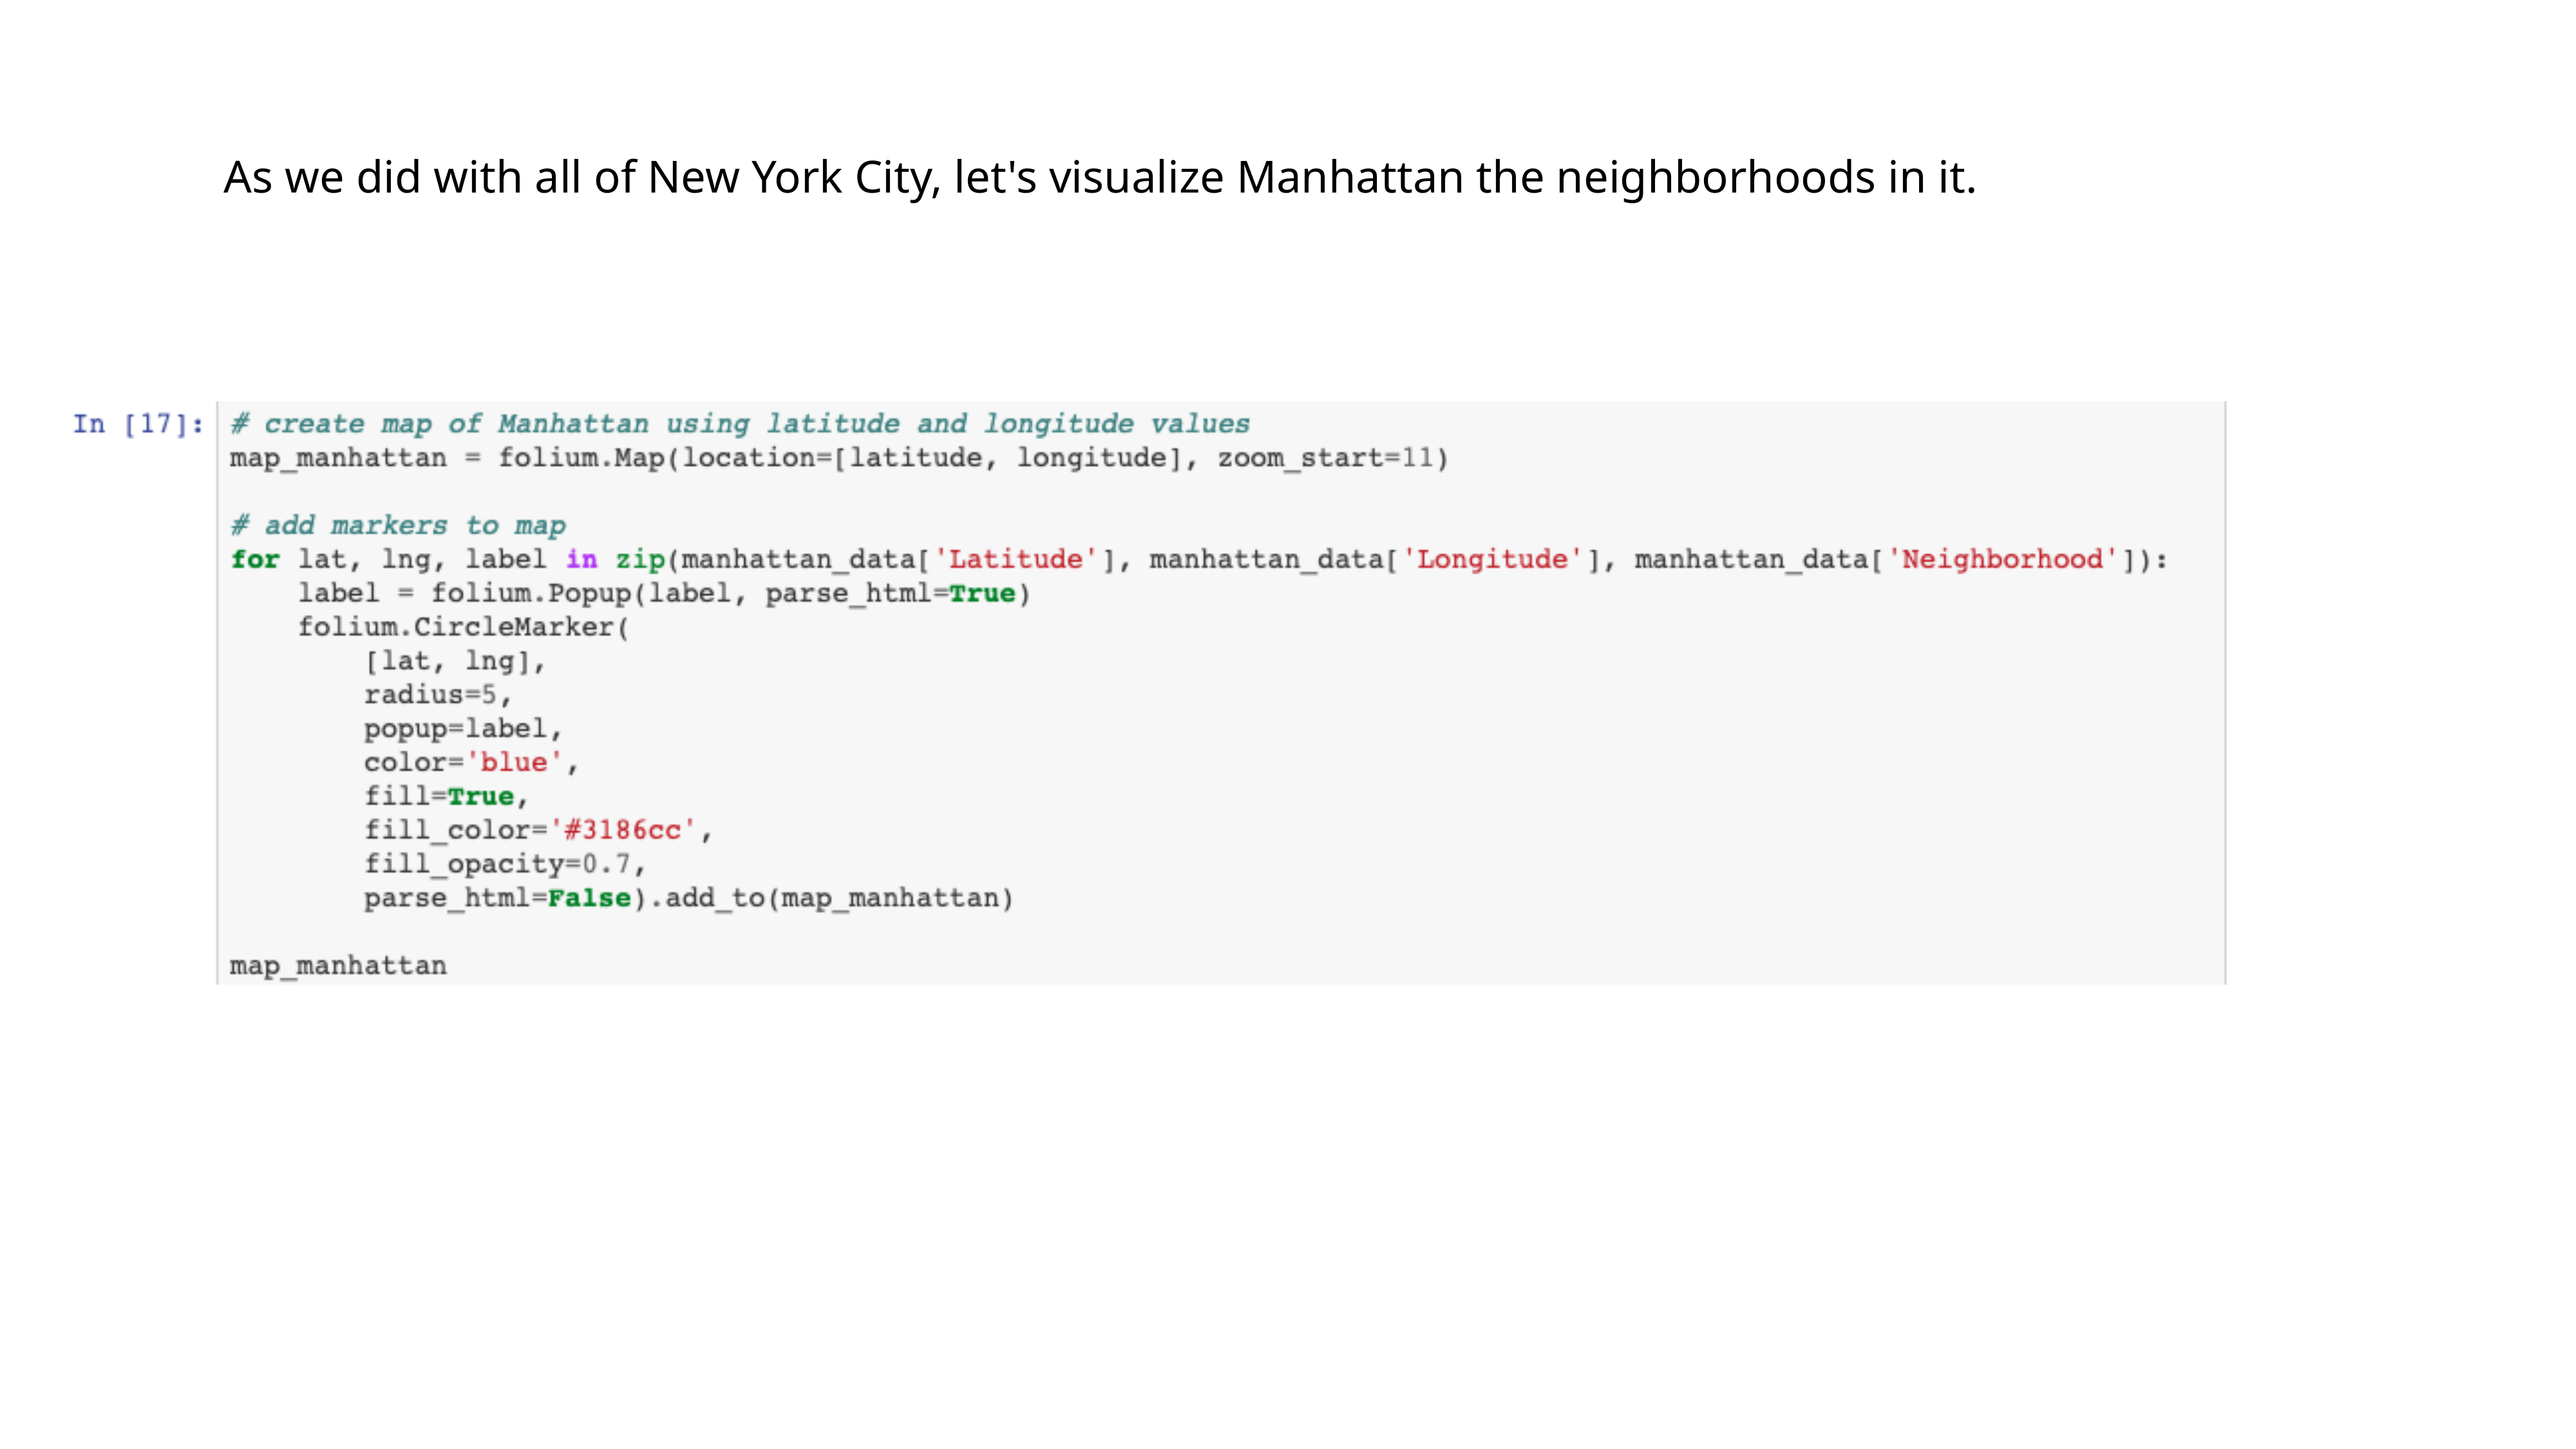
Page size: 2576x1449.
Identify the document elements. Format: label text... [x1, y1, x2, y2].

text_box As we did with all of New York City, let's visualize Manhattan the neighborhoods in it. [218, 143, 1984, 207]
picture [64, 401, 2263, 985]
